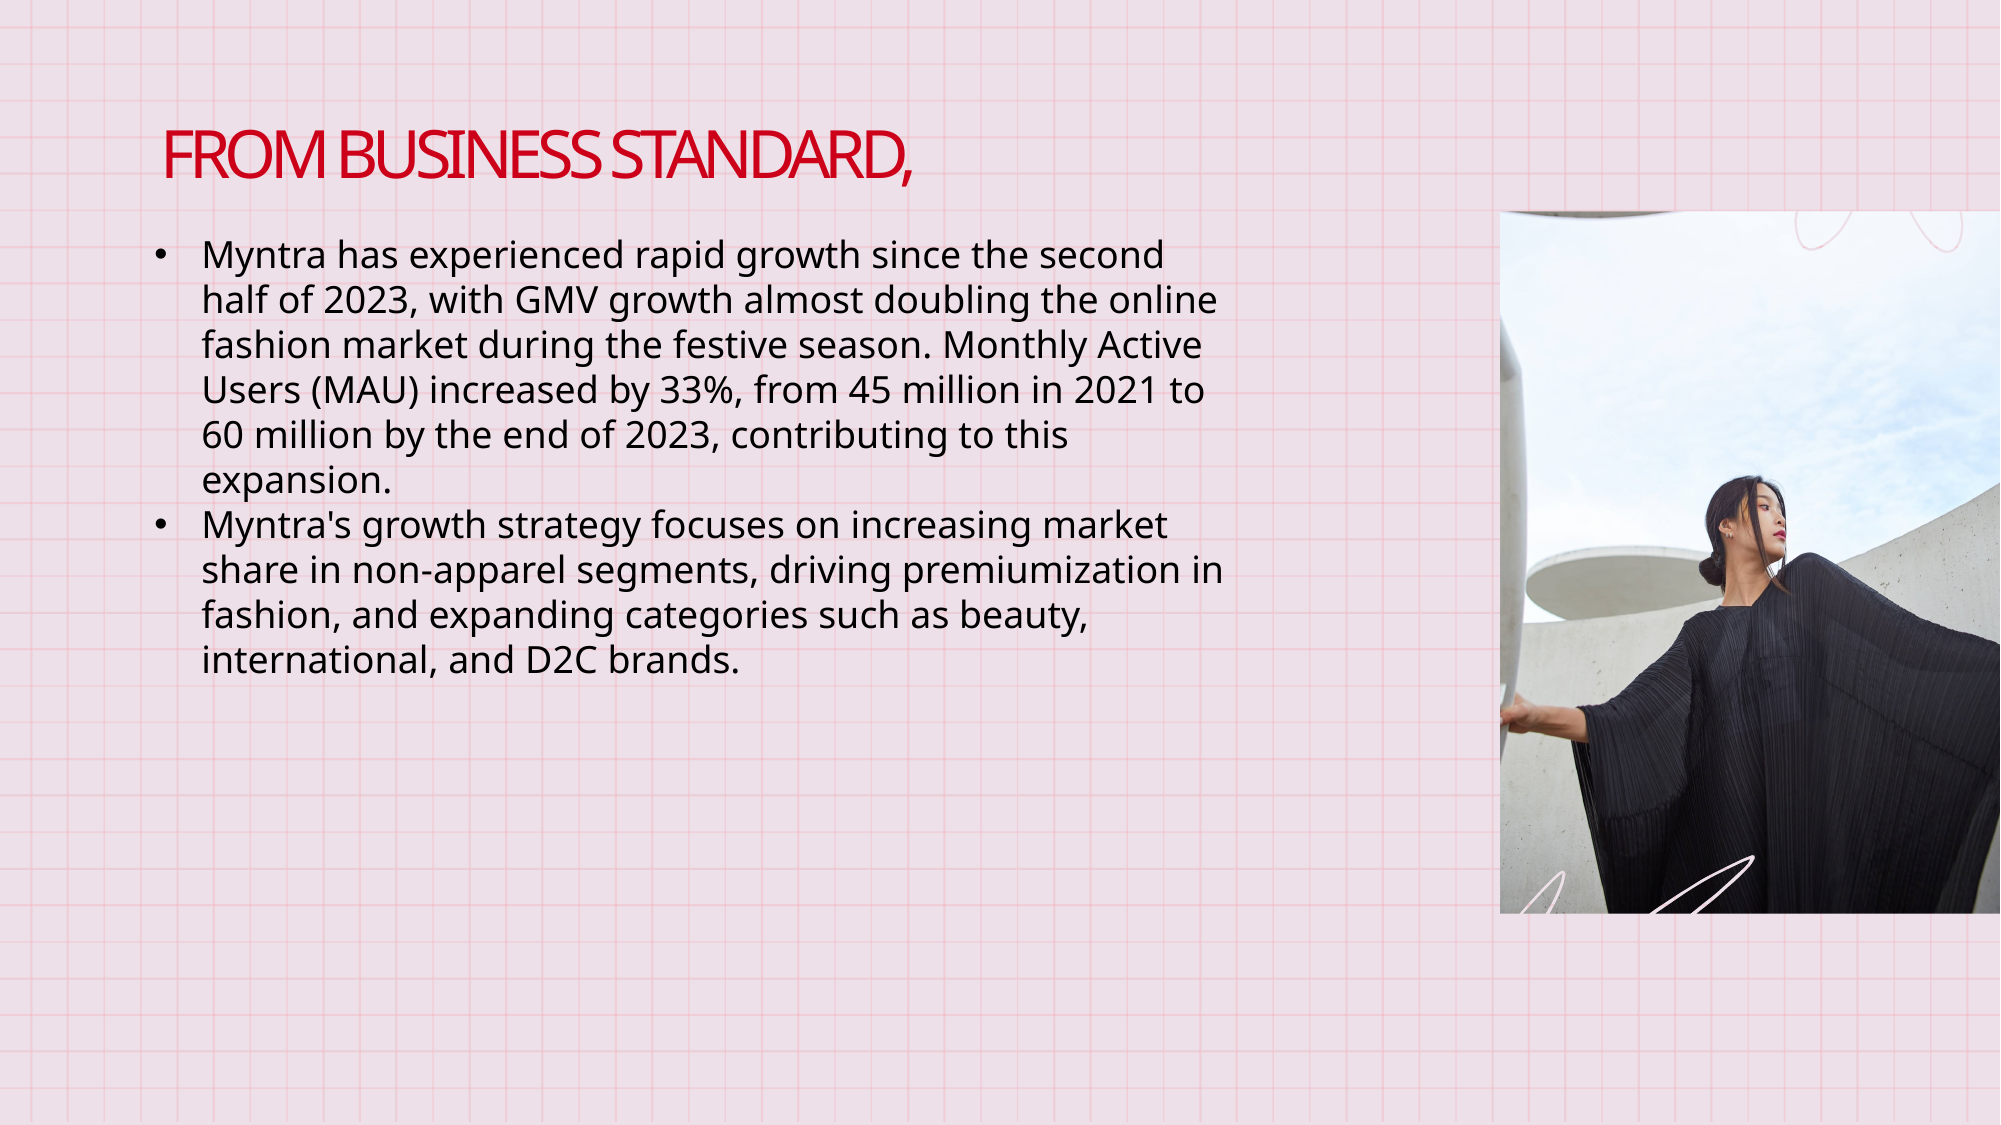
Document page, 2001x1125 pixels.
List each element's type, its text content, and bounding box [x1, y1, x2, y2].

title From business standard, [145, 89, 1263, 192]
picture [0, 0, 2000, 1122]
text_box Myntra has experienced rapid growth since the second half of 2023, with GMV growth almost doubling the online fashion market during the festive season. Monthly Active Users (MAU) increased by 33%, from 45 million in 2021 to 60 million by the end of 2023, contributing to this expansion. Myntra's growth strategy focuses on increasing market share in non-apparel segments, driving premiumization in fashion, and expanding categories such as beauty, international, and D2C brands. [139, 223, 1253, 689]
